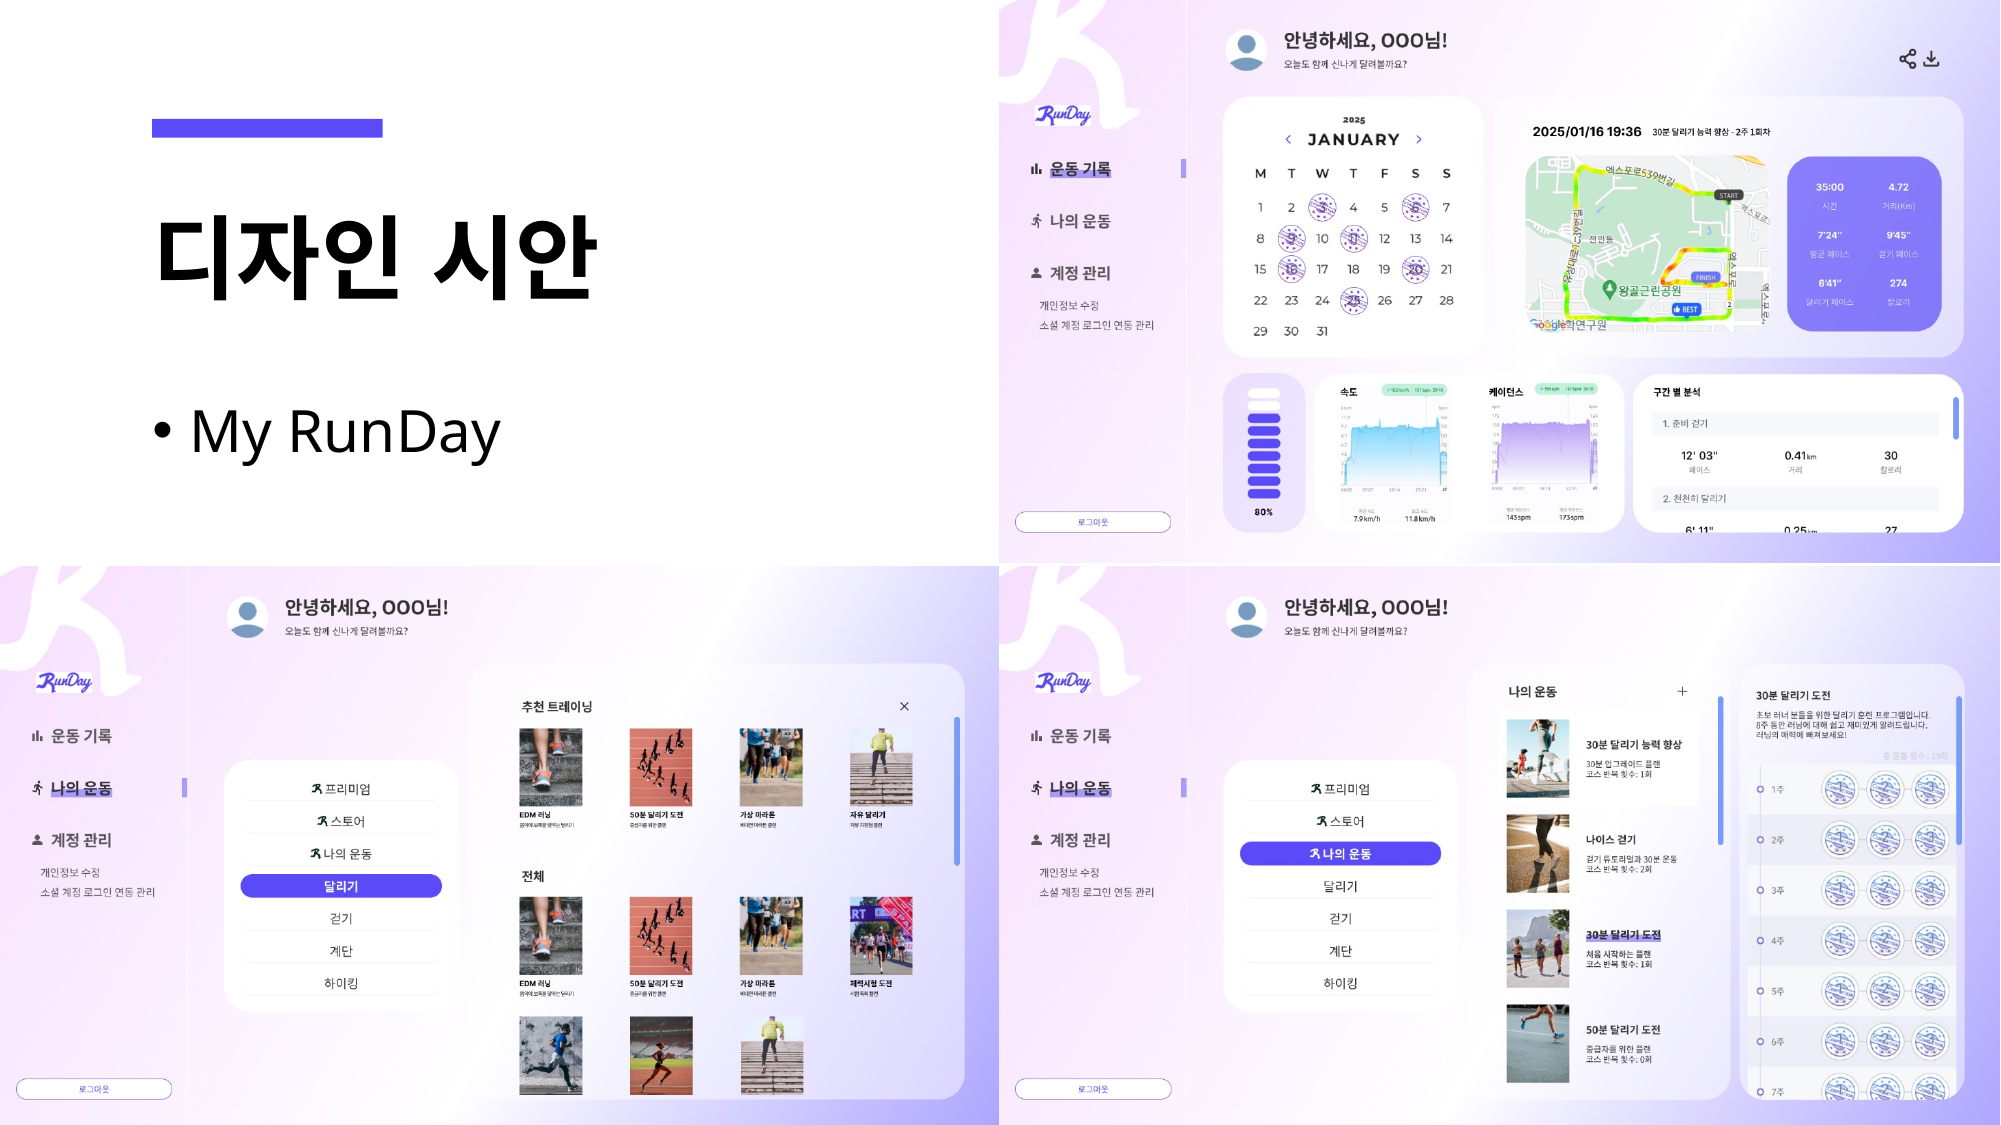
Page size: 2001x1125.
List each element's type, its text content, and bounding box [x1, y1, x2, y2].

text_box My RunDay [137, 386, 1863, 566]
text_box [151, 118, 384, 139]
picture [0, 566, 2000, 1125]
text_box 디자인 시안 [137, 183, 999, 342]
picture [999, 0, 2000, 563]
